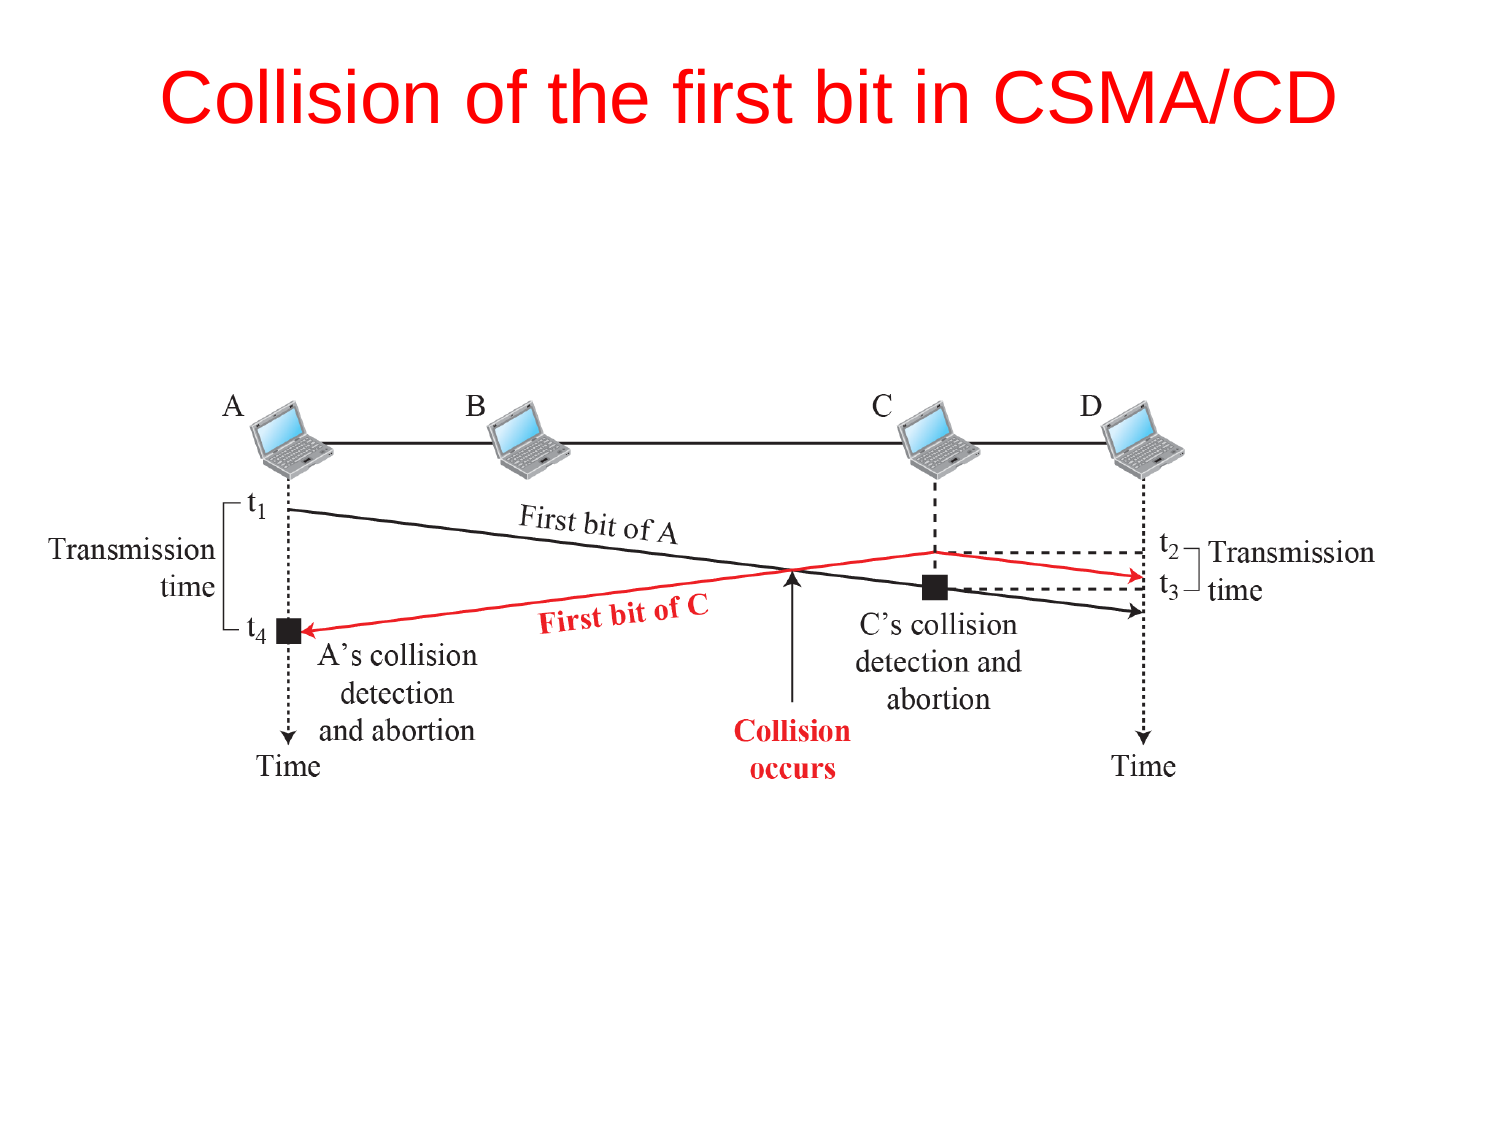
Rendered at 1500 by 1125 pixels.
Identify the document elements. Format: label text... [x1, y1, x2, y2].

title Collision of the first bit in CSMA/CD [0, 0, 1500, 188]
picture [46, 389, 1376, 788]
